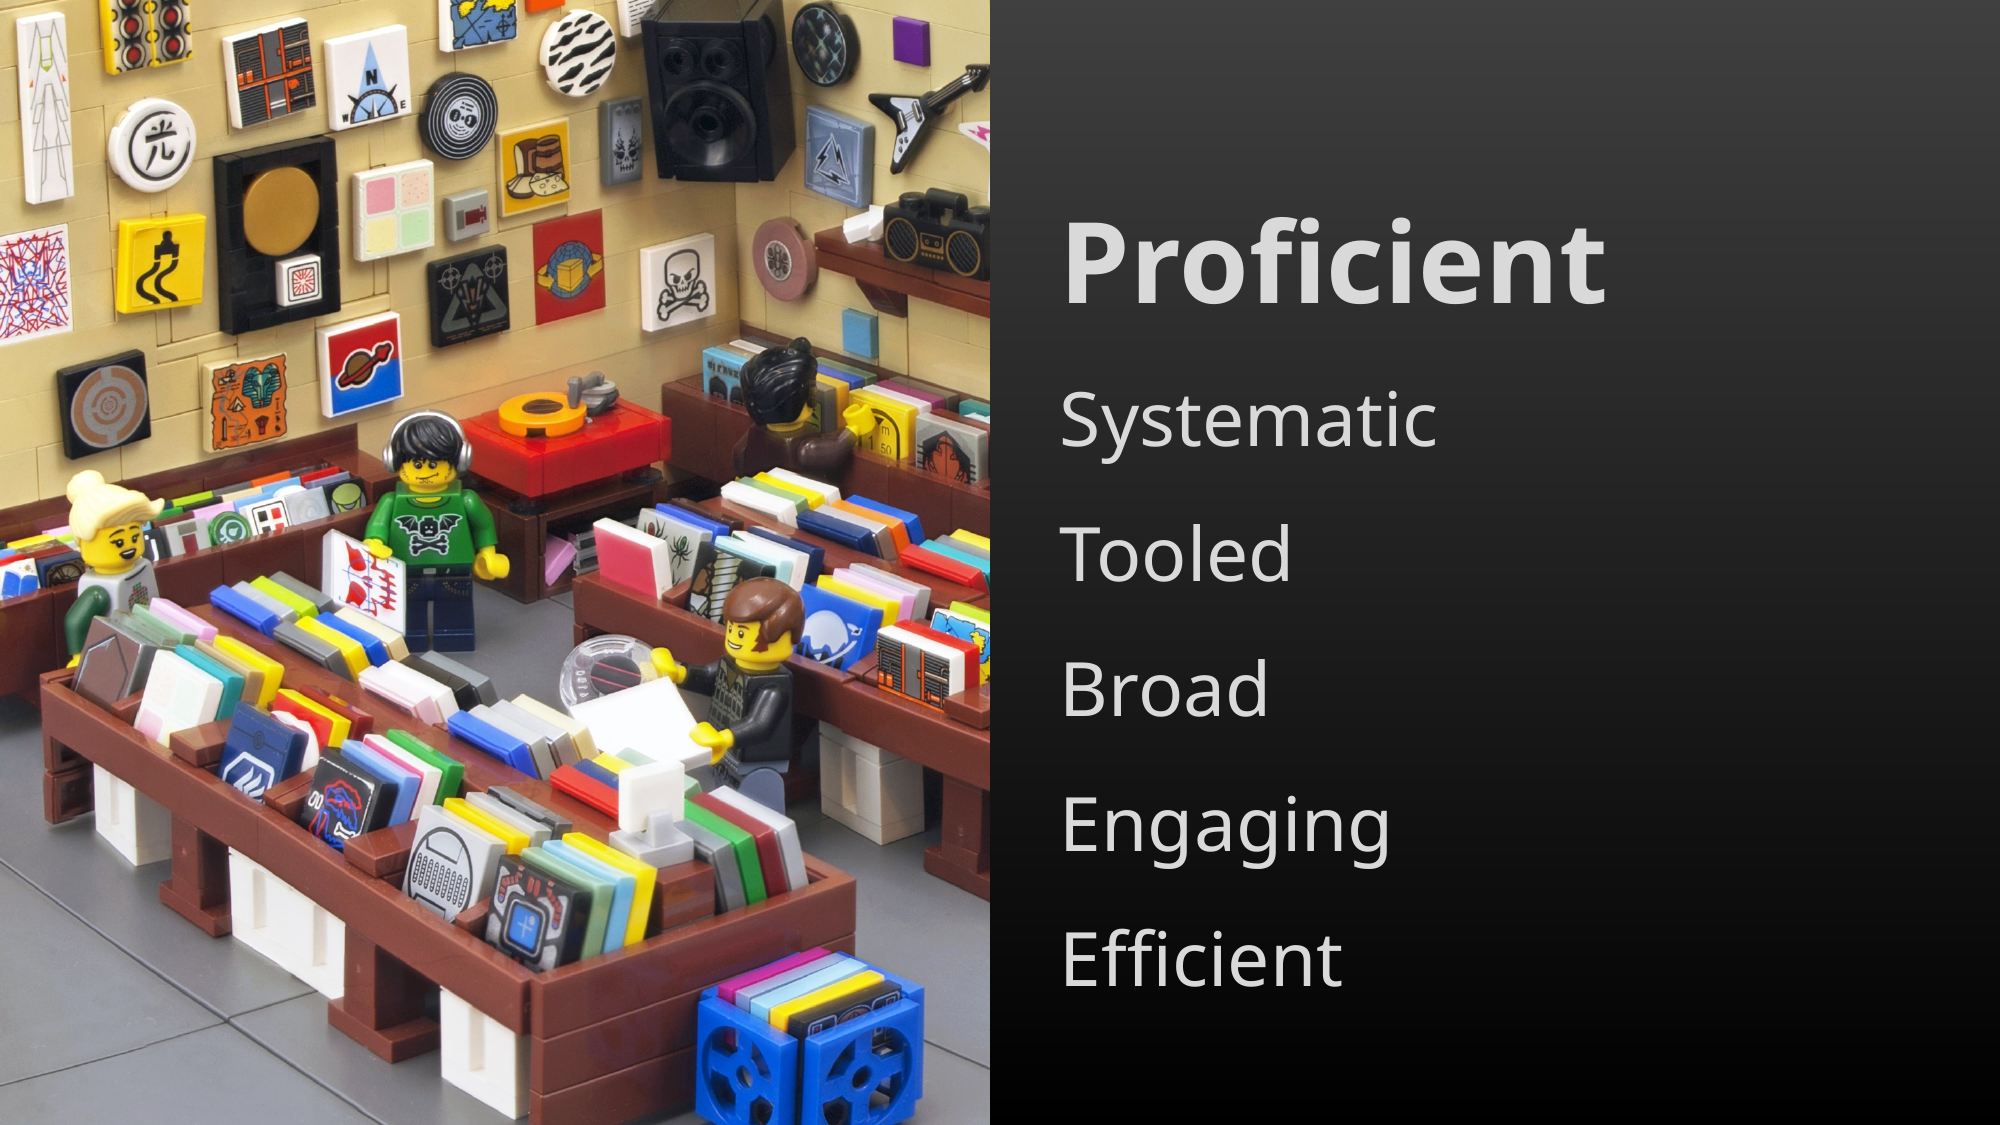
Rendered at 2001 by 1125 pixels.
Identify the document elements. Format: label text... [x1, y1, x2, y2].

text_box Proficient Systematic Tooled Broad Engaging Efficient [1045, 0, 2000, 1125]
picture [0, 0, 990, 1125]
